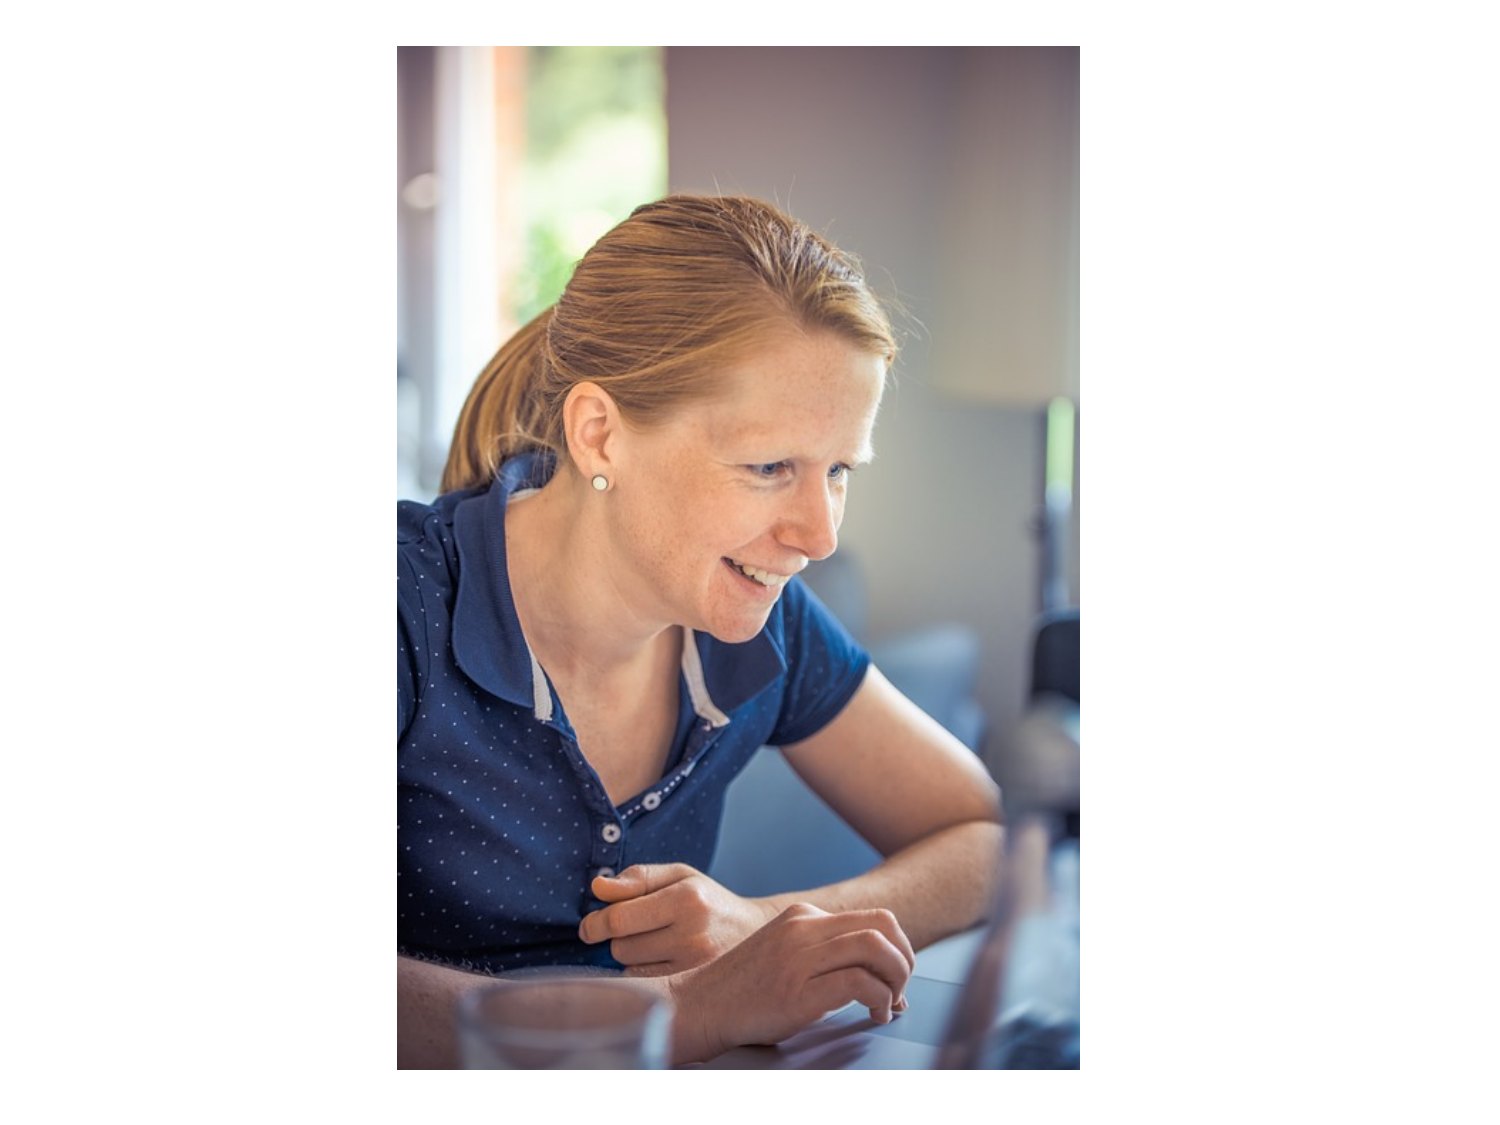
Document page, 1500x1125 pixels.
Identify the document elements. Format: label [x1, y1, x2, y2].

picture [396, 45, 1080, 1070]
